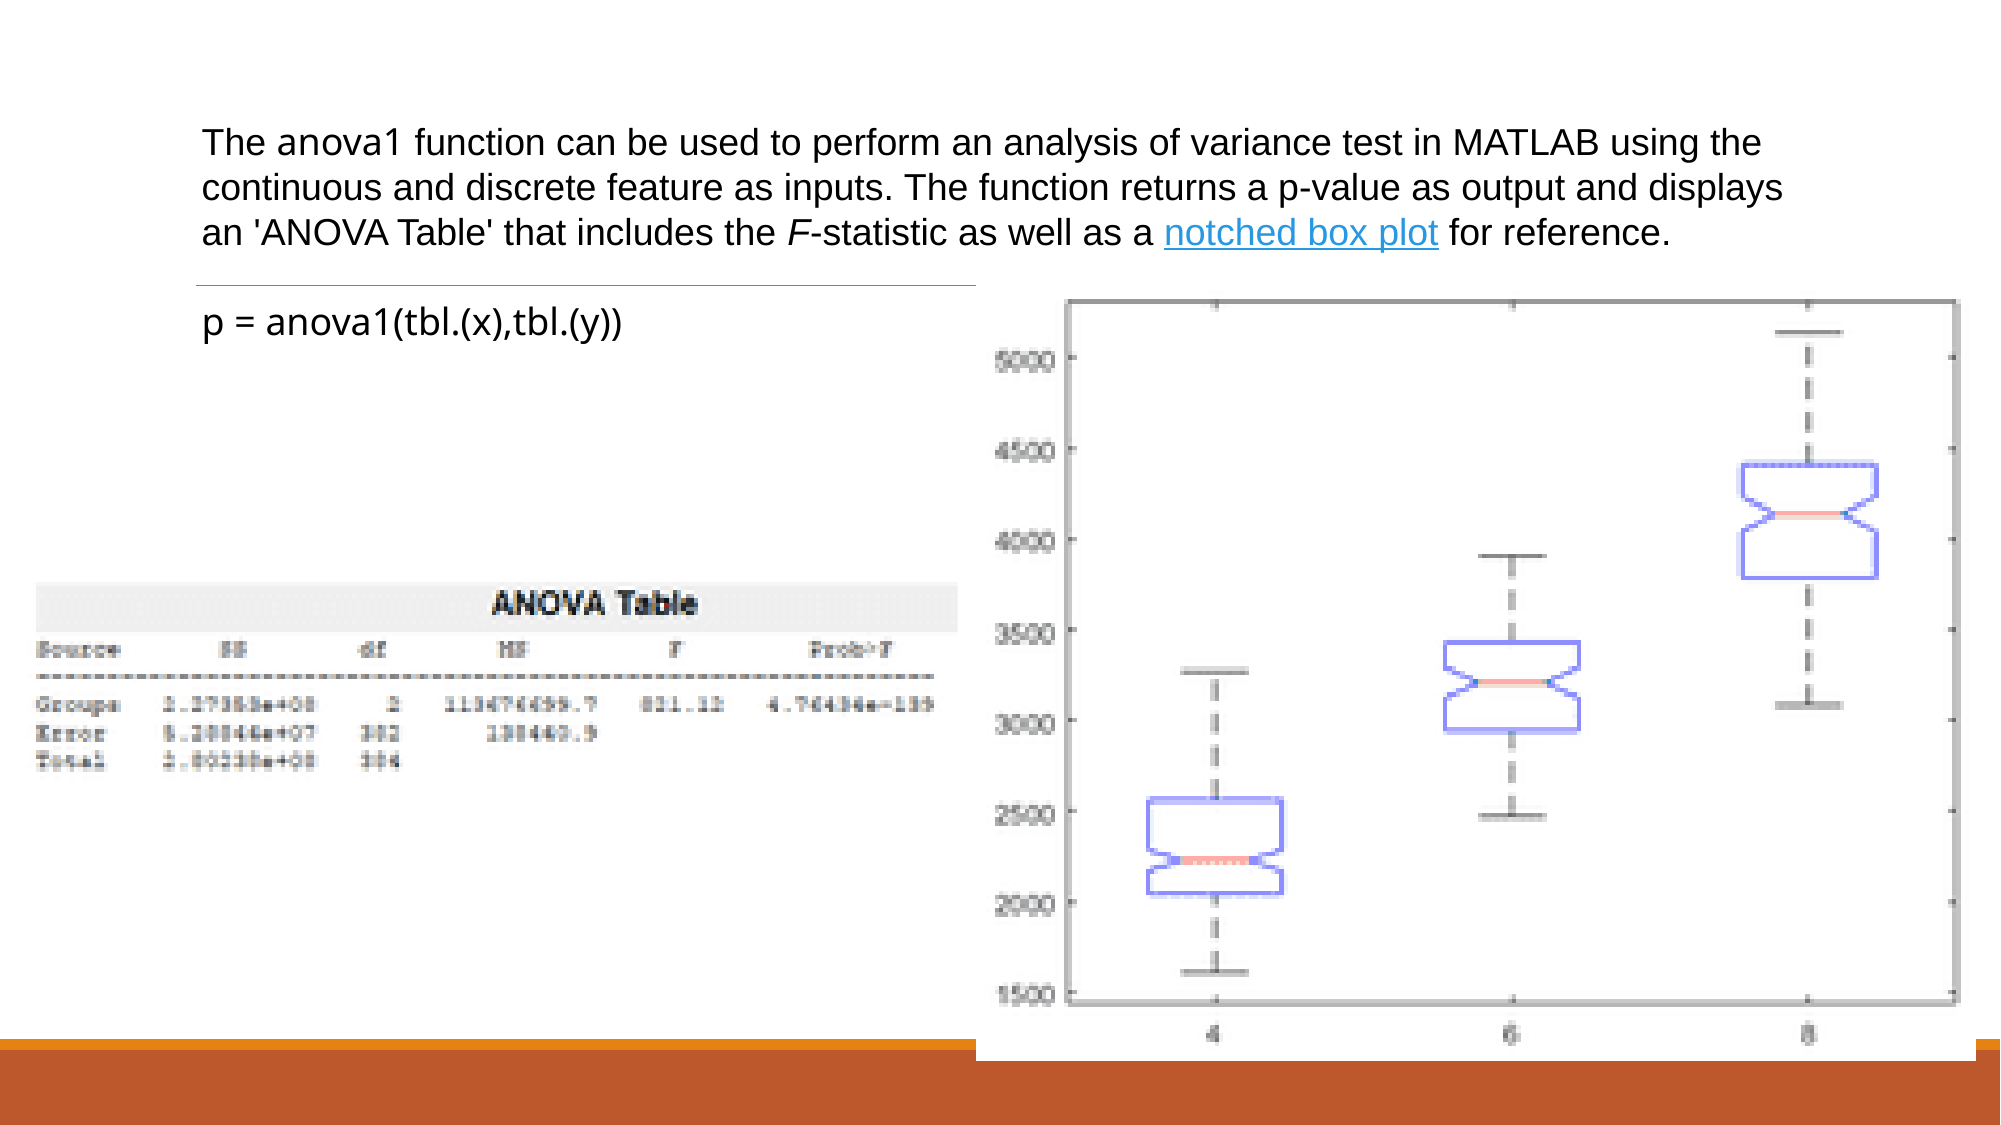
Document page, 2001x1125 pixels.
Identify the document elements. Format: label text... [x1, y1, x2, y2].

picture [23, 571, 959, 801]
picture [975, 276, 1977, 1061]
text_box The anova1 function can be used to perform an analysis of variance test in MATLAB using the continuous and discrete feature as inputs. The function returns a p-value as output and displays an 'ANOVA Table' that includes the F-statistic as well as a notched box plot for reference. p = anova1(tbl.(x),tbl.(y)) [186, 110, 1813, 441]
